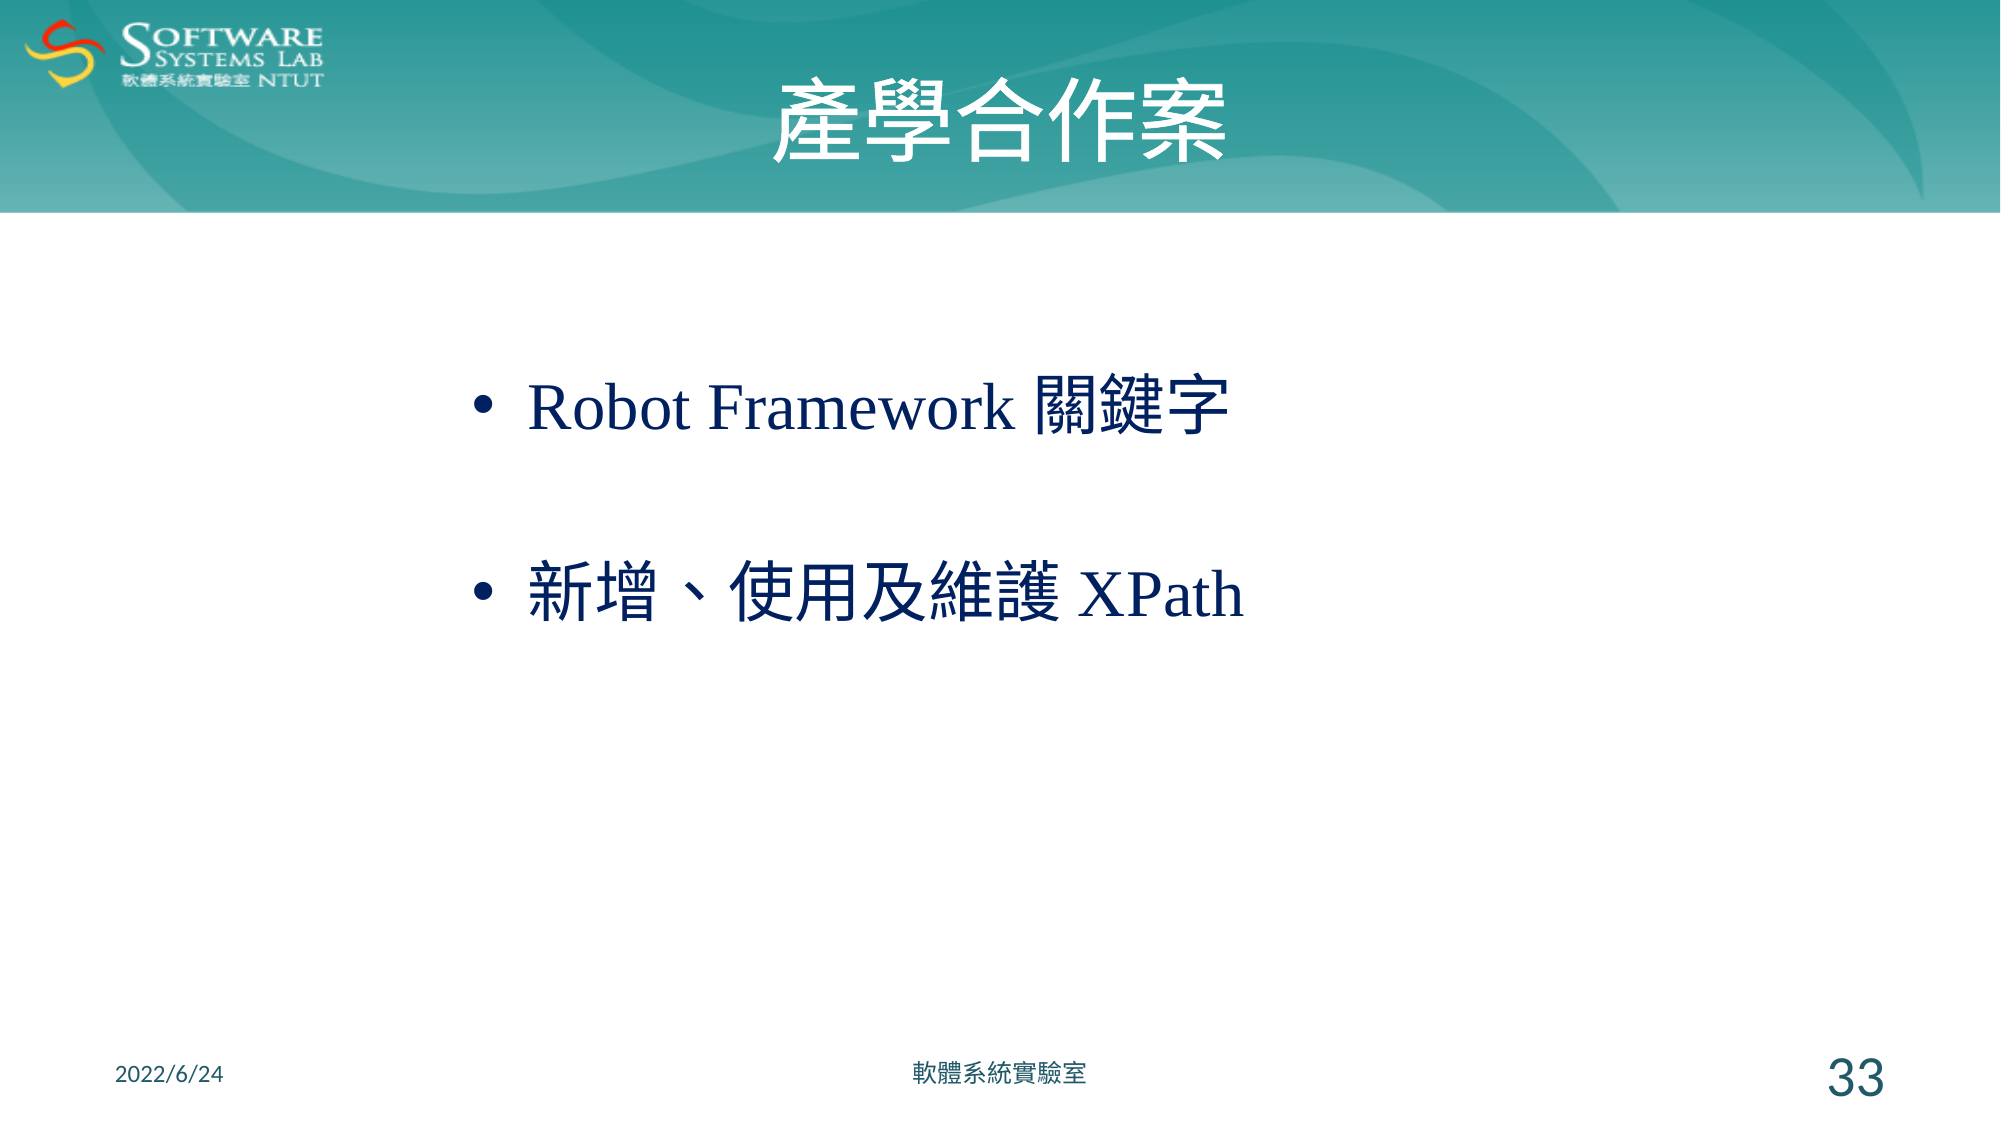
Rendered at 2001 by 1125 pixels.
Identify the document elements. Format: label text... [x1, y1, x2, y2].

title 產學合作案 [99, 23, 1901, 212]
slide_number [99, 1042, 567, 1103]
list Robot Framework關鍵字 新增、使用及維護XPath [456, 355, 1272, 909]
picture [0, 0, 2001, 1125]
slide_number 33 [1433, 1042, 1900, 1103]
footer 軟體系統實驗室 [683, 1042, 1317, 1103]
